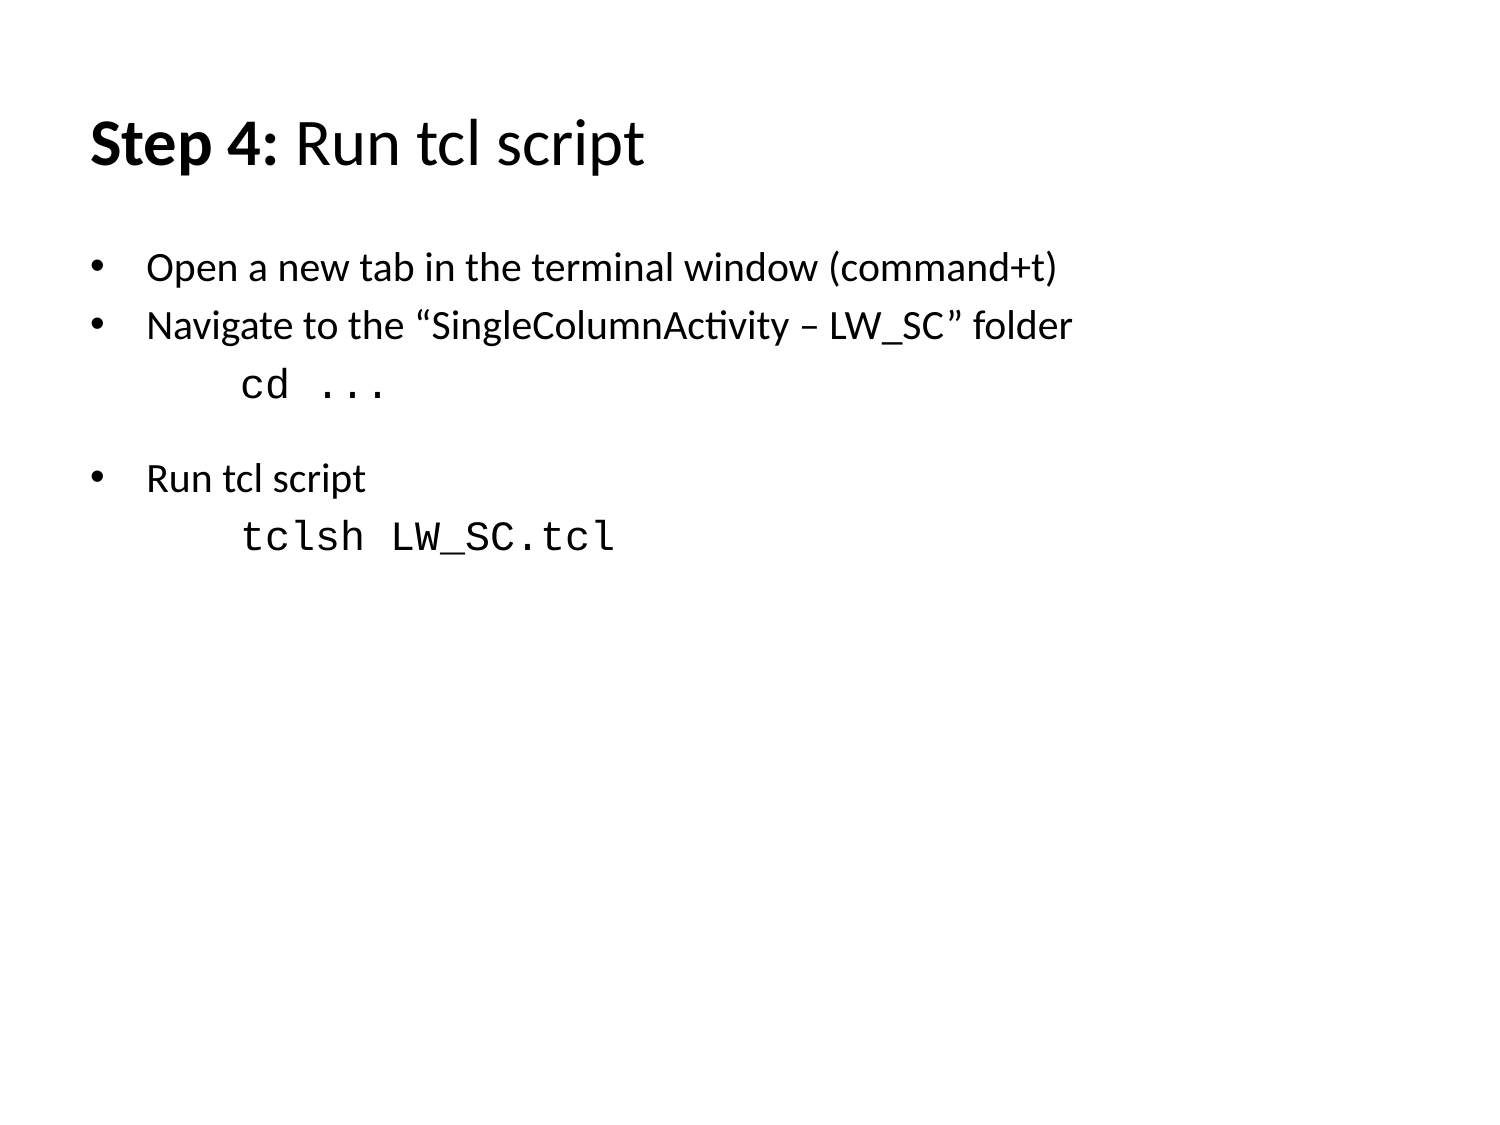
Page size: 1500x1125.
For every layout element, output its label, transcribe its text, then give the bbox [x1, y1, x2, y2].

list Open a new tab in the terminal window (command+t) Navigate to the “SingleColumnActivity – LW_SC” folder cd ... [75, 233, 1425, 443]
text_box Run tcl script tclsh LW_SC.tcl [74, 443, 1425, 608]
title Step 4: Run tcl script [75, 45, 1425, 233]
